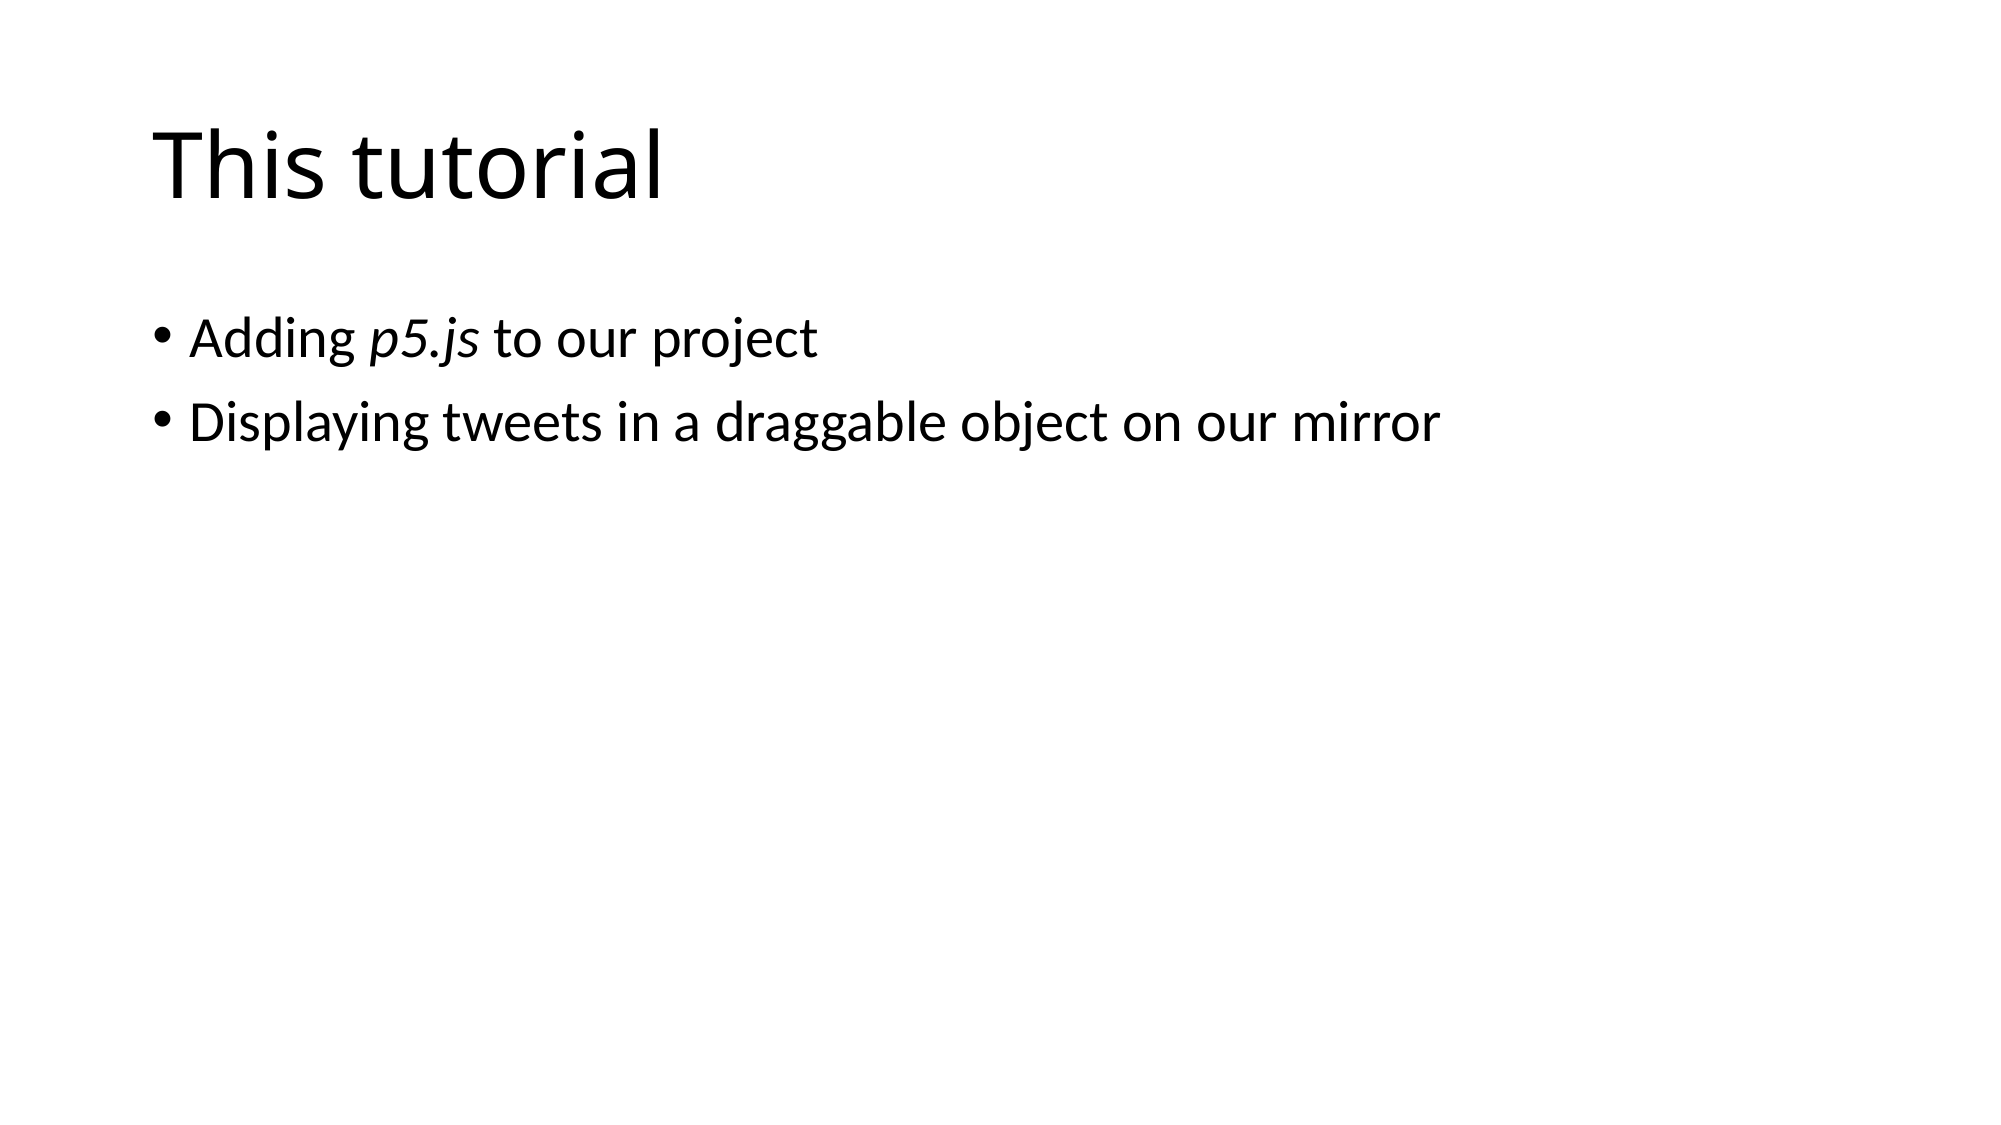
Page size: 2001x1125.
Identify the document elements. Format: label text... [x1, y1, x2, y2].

title This tutorial [137, 59, 1863, 278]
list Adding p5.js to our project Displaying tweets in a draggable object on our mirror [137, 299, 1863, 1014]
